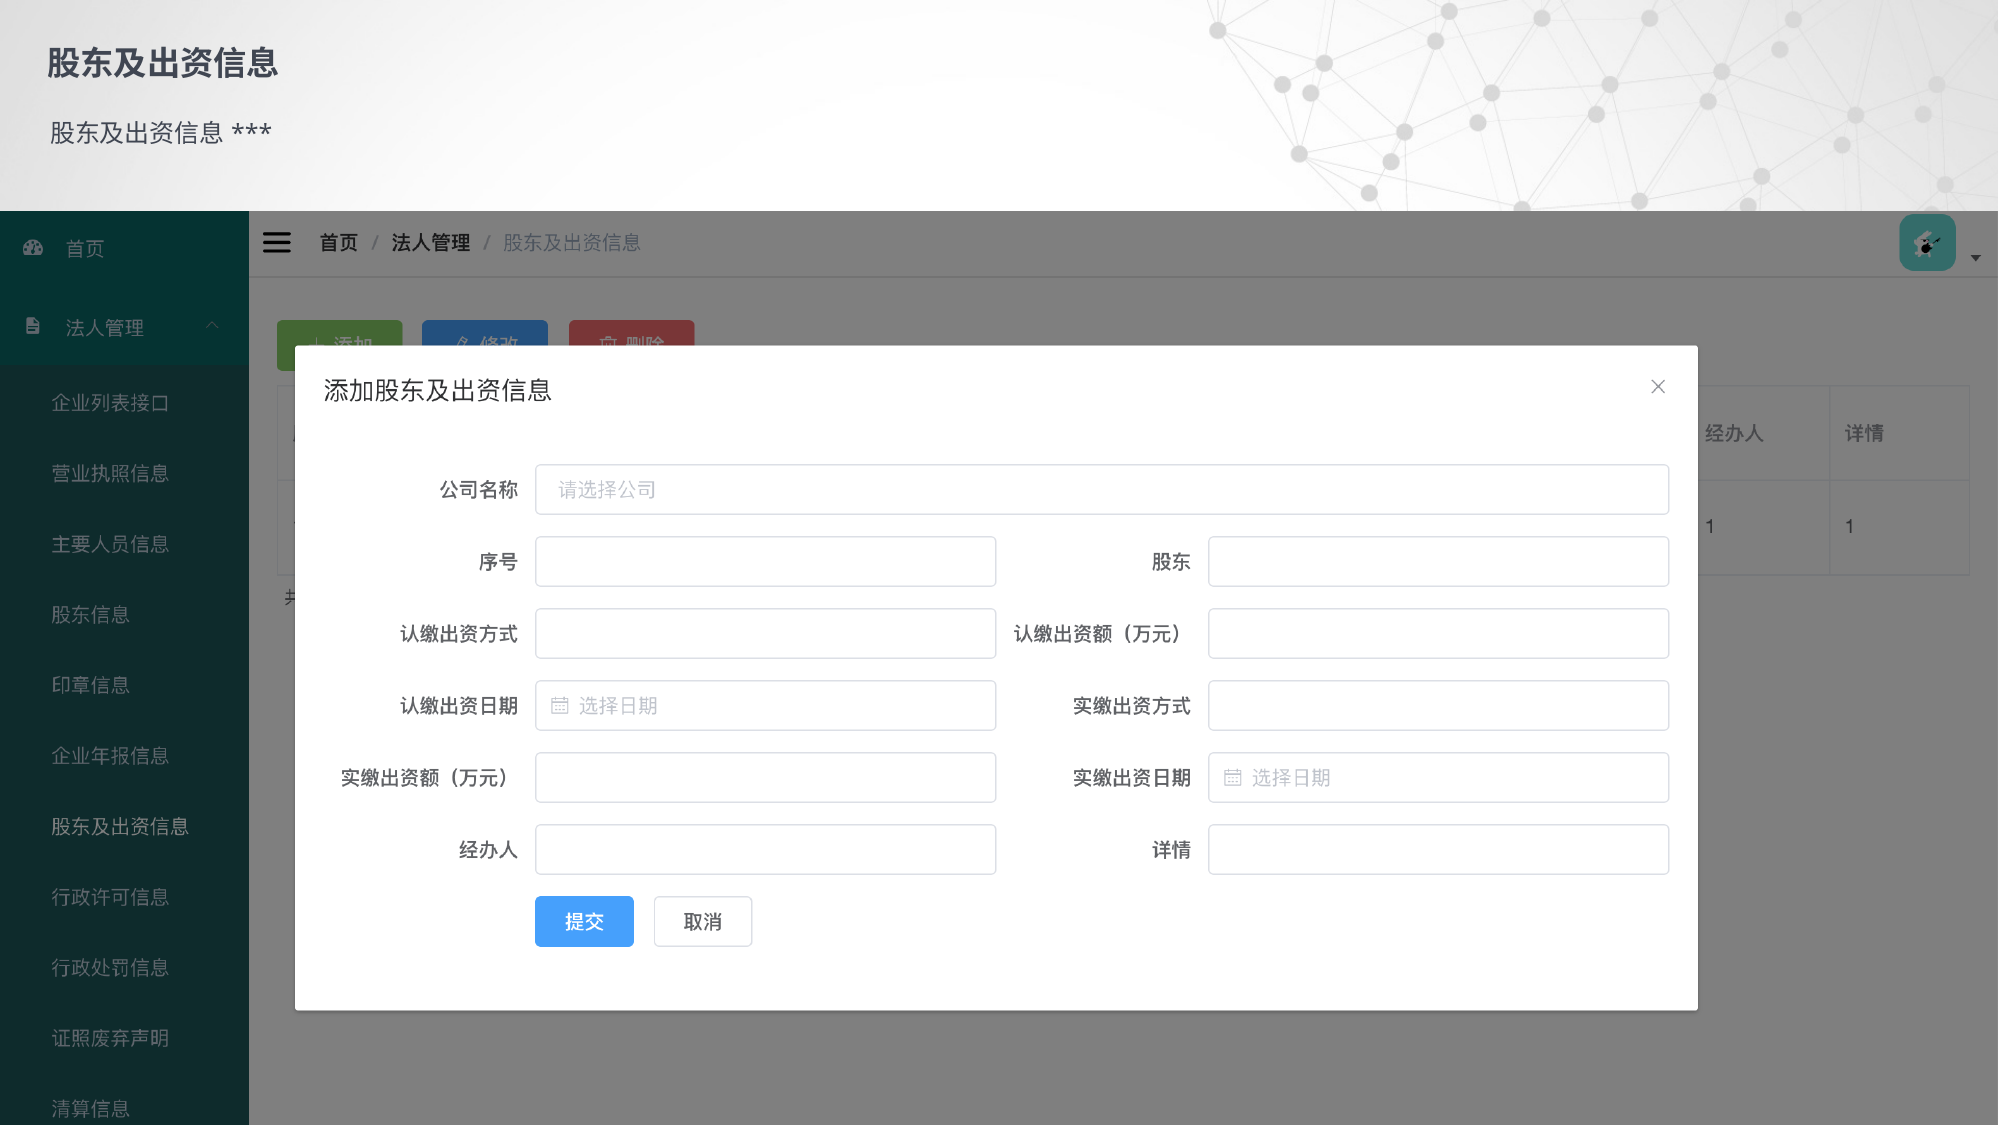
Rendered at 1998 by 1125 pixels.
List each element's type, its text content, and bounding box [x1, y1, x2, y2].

text_box 股东及出资信息 [40, 35, 478, 90]
text_box 股东及出资信息*** [42, 98, 1956, 156]
picture [0, 0, 1998, 1125]
